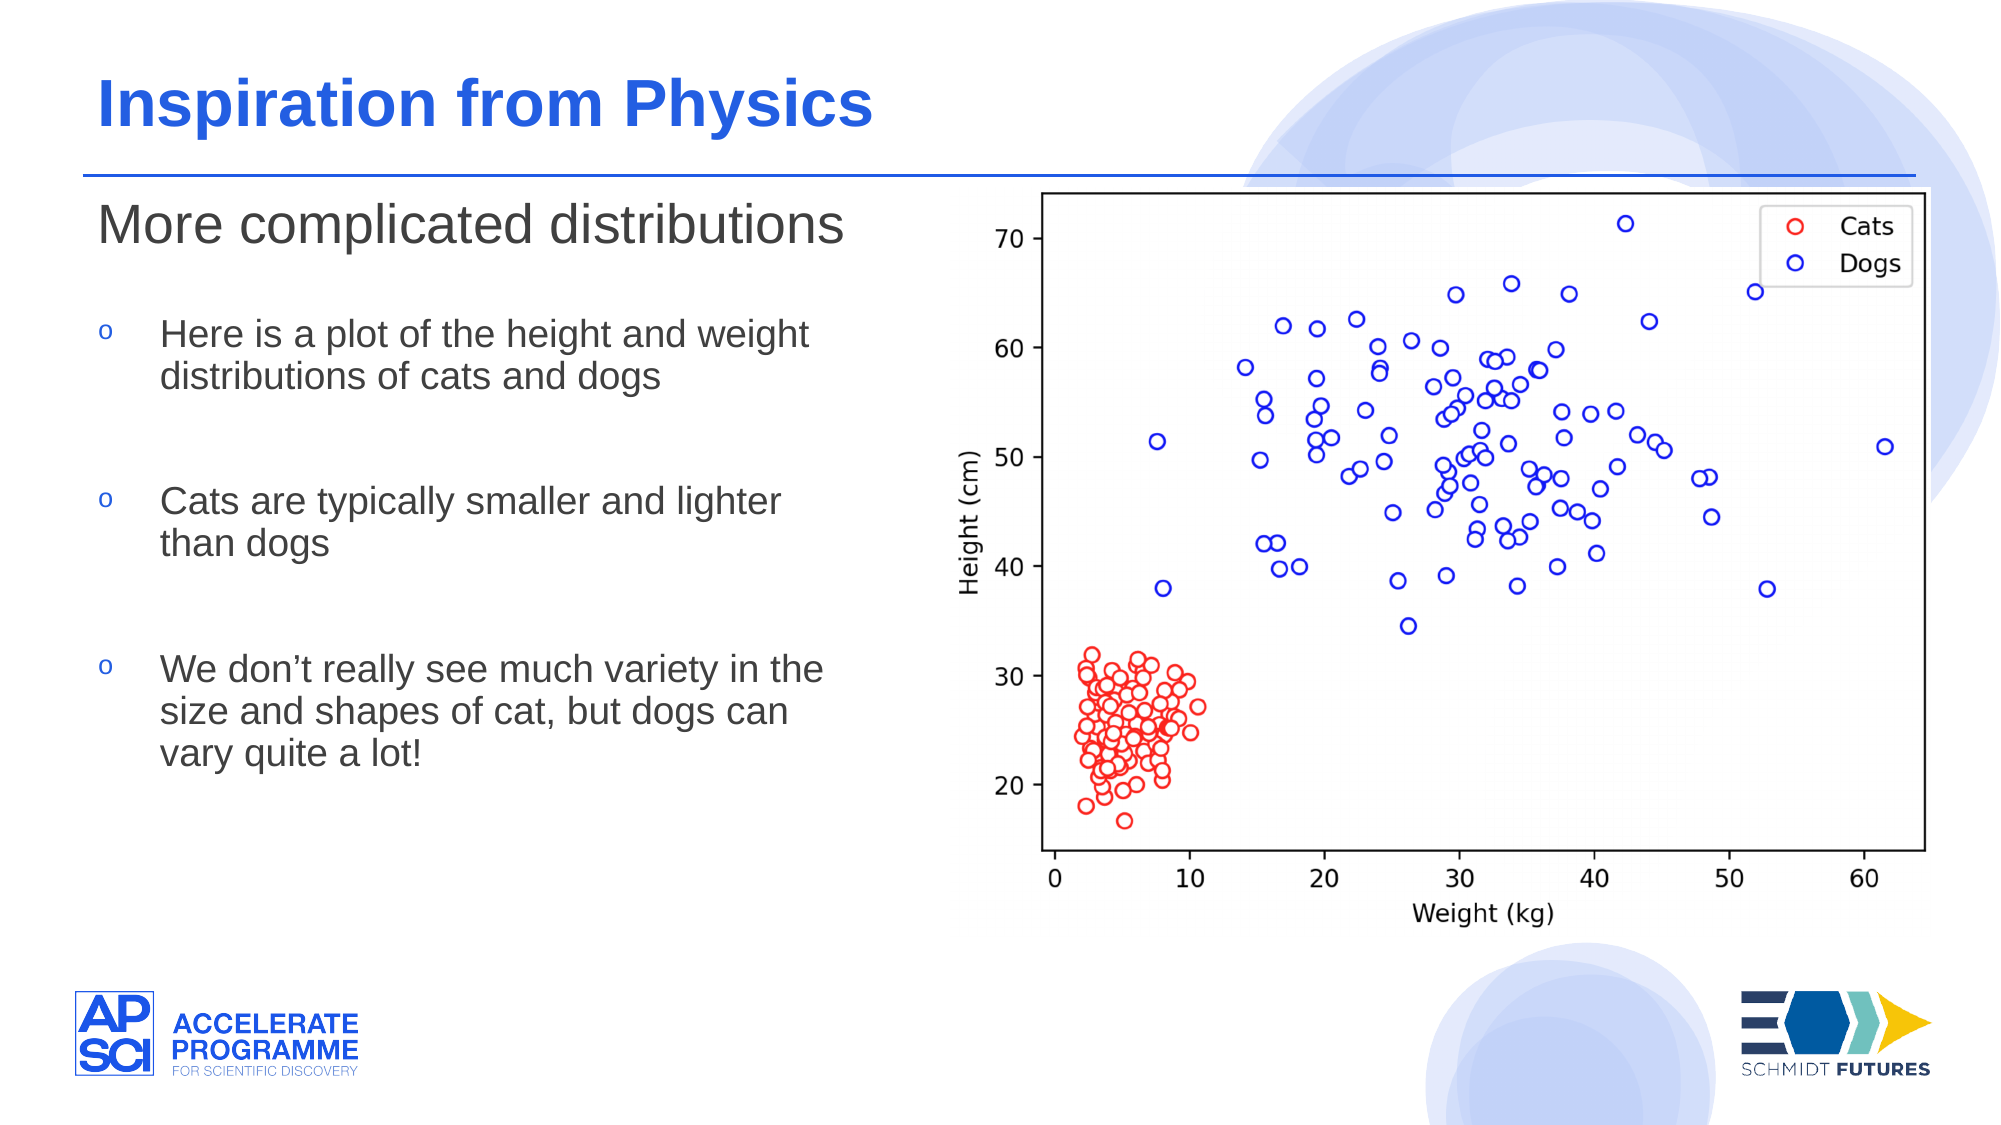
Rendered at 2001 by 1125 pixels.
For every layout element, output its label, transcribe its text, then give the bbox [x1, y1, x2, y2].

list More complicated distributions [82, 187, 949, 287]
list Here is a plot of the height and weight distributions of cats and dogs Cats are typically smaller and lighter than dogs We don’t really see much variety in the size and shapes of cat, but dogs can vary quite a lot! [82, 306, 881, 962]
picture [75, 991, 358, 1076]
list Inspiration from Physics [82, 61, 1916, 166]
picture [1741, 991, 1933, 1076]
picture [949, 187, 1932, 938]
